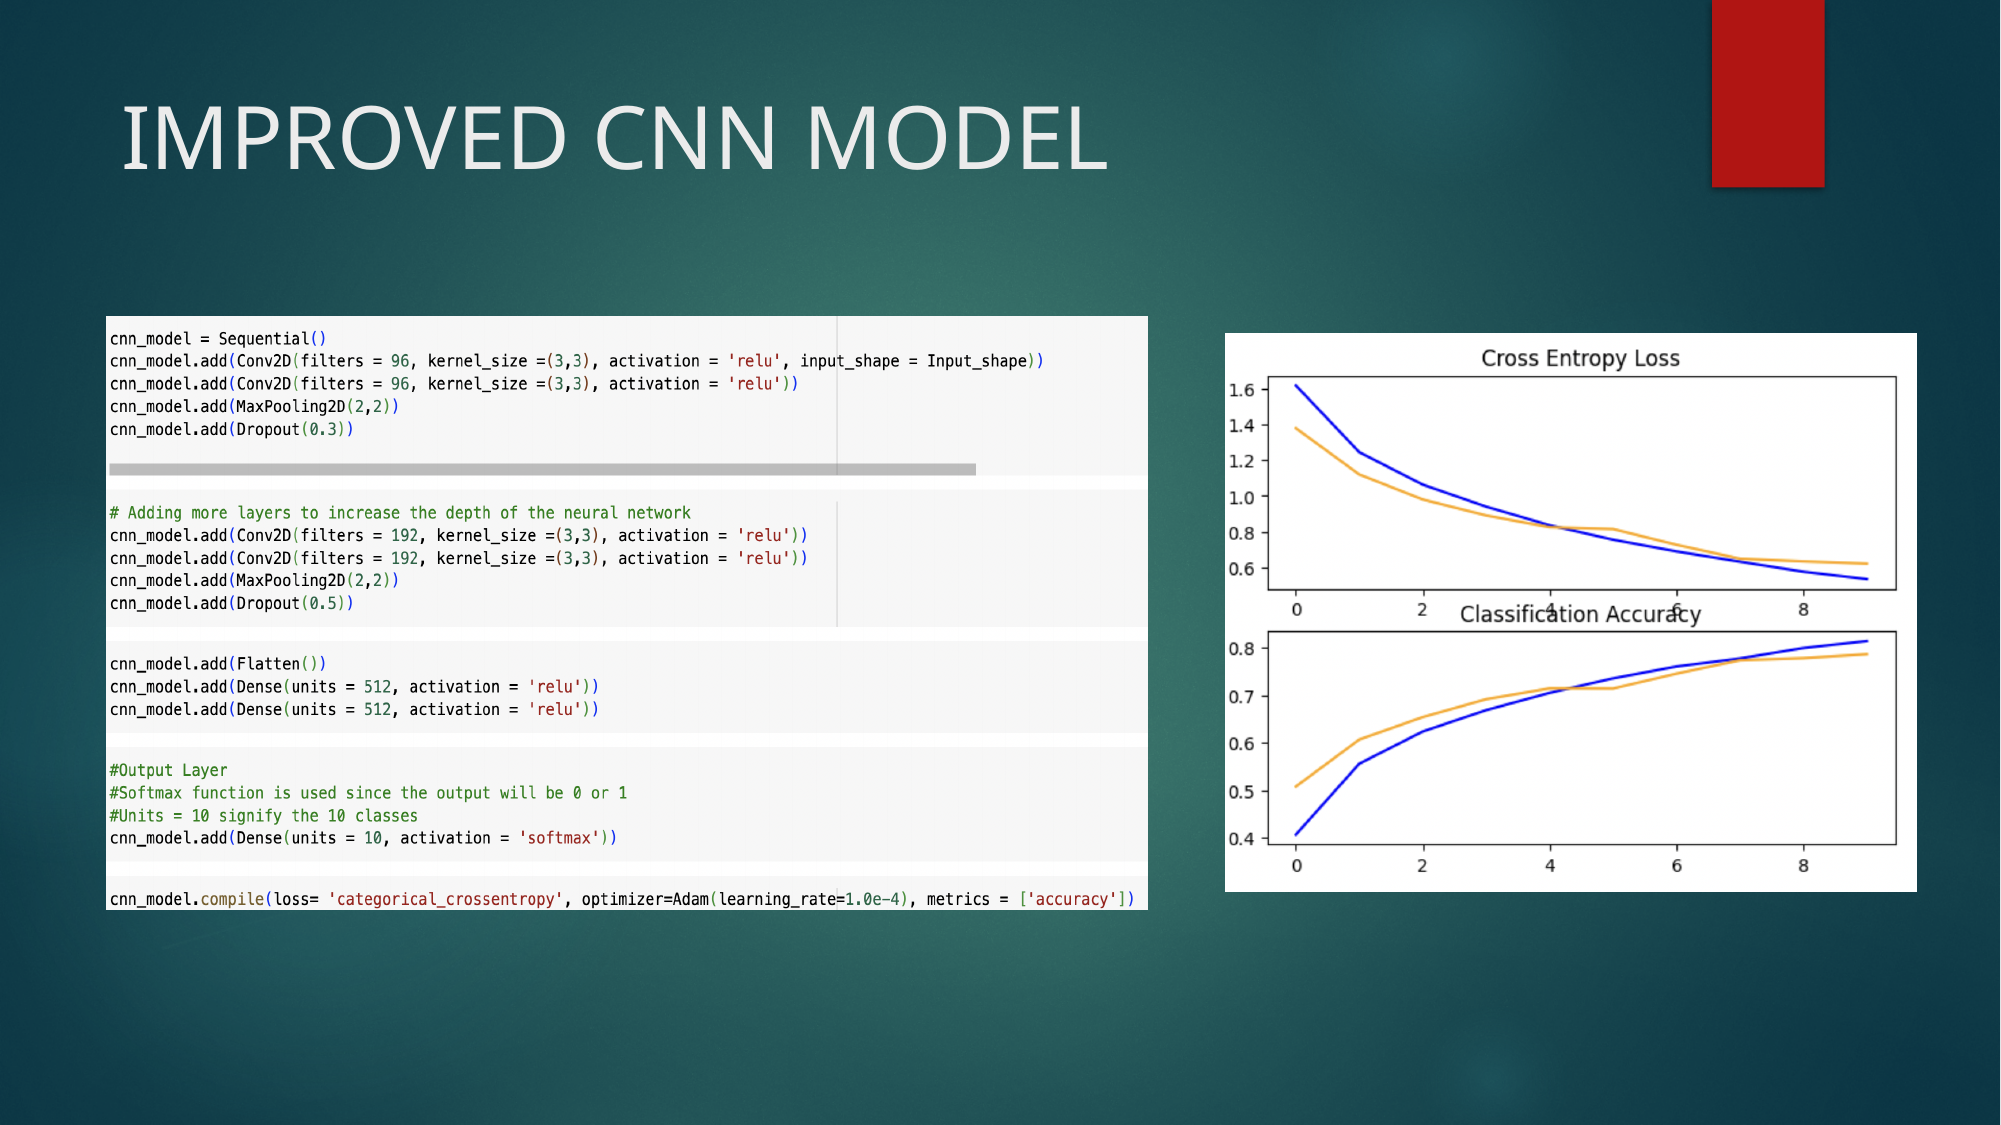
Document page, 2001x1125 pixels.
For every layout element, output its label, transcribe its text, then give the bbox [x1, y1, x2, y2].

title IMPROVED CNN MODEL [106, 74, 1649, 202]
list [105, 316, 1148, 910]
picture [0, 0, 2001, 1125]
